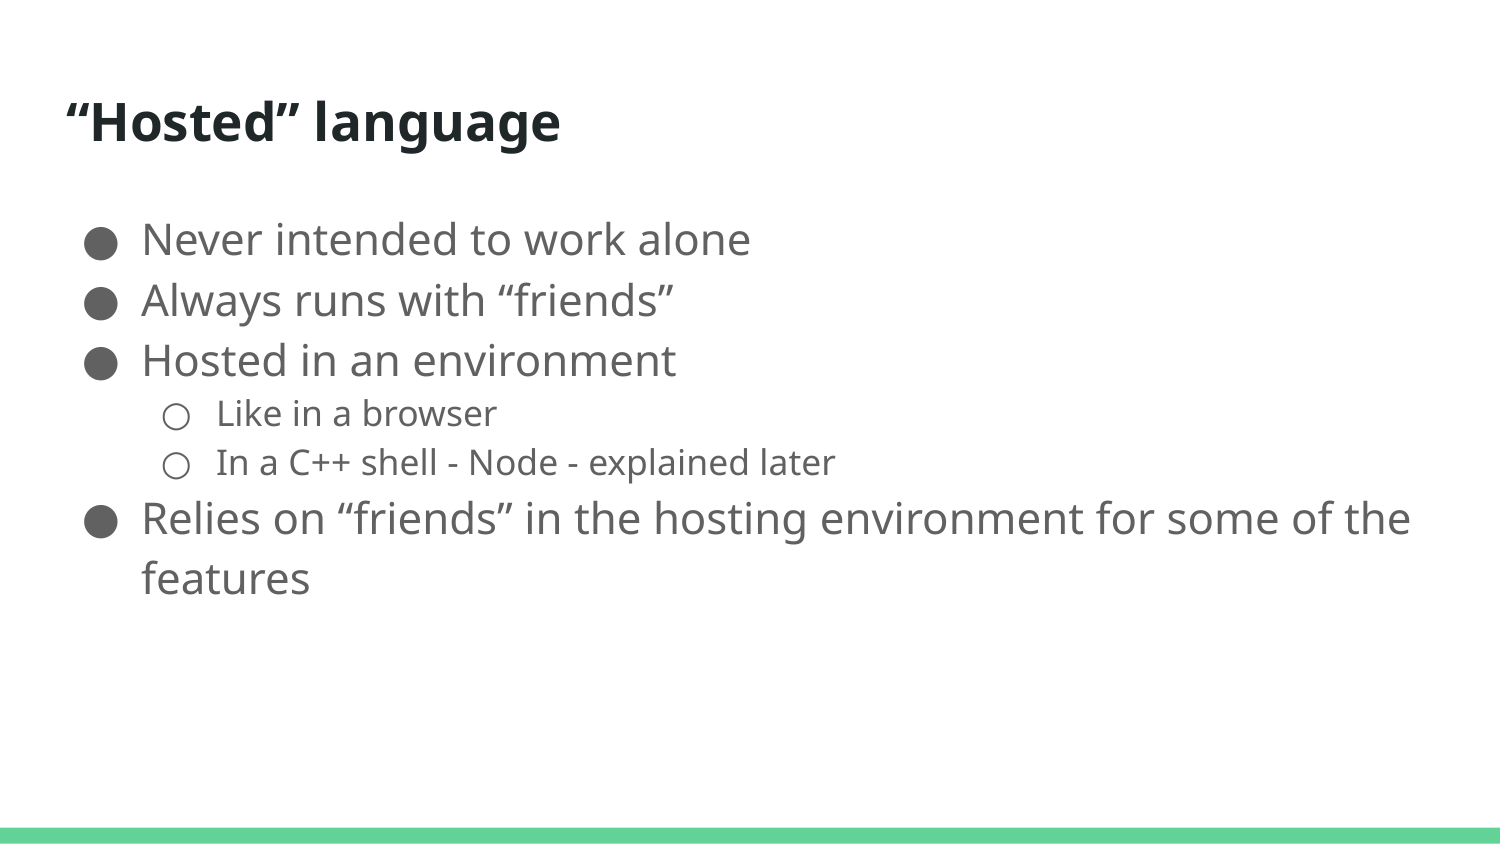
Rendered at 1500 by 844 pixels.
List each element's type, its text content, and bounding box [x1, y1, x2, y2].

list Never intended to work alone Always runs with “friends” Hosted in an environment Like in a browser In a C++ shell - Node - explained later Relies on “friends” in the hosting environment for some of the features [51, 189, 1449, 750]
title “Hosted” language [51, 72, 1449, 167]
